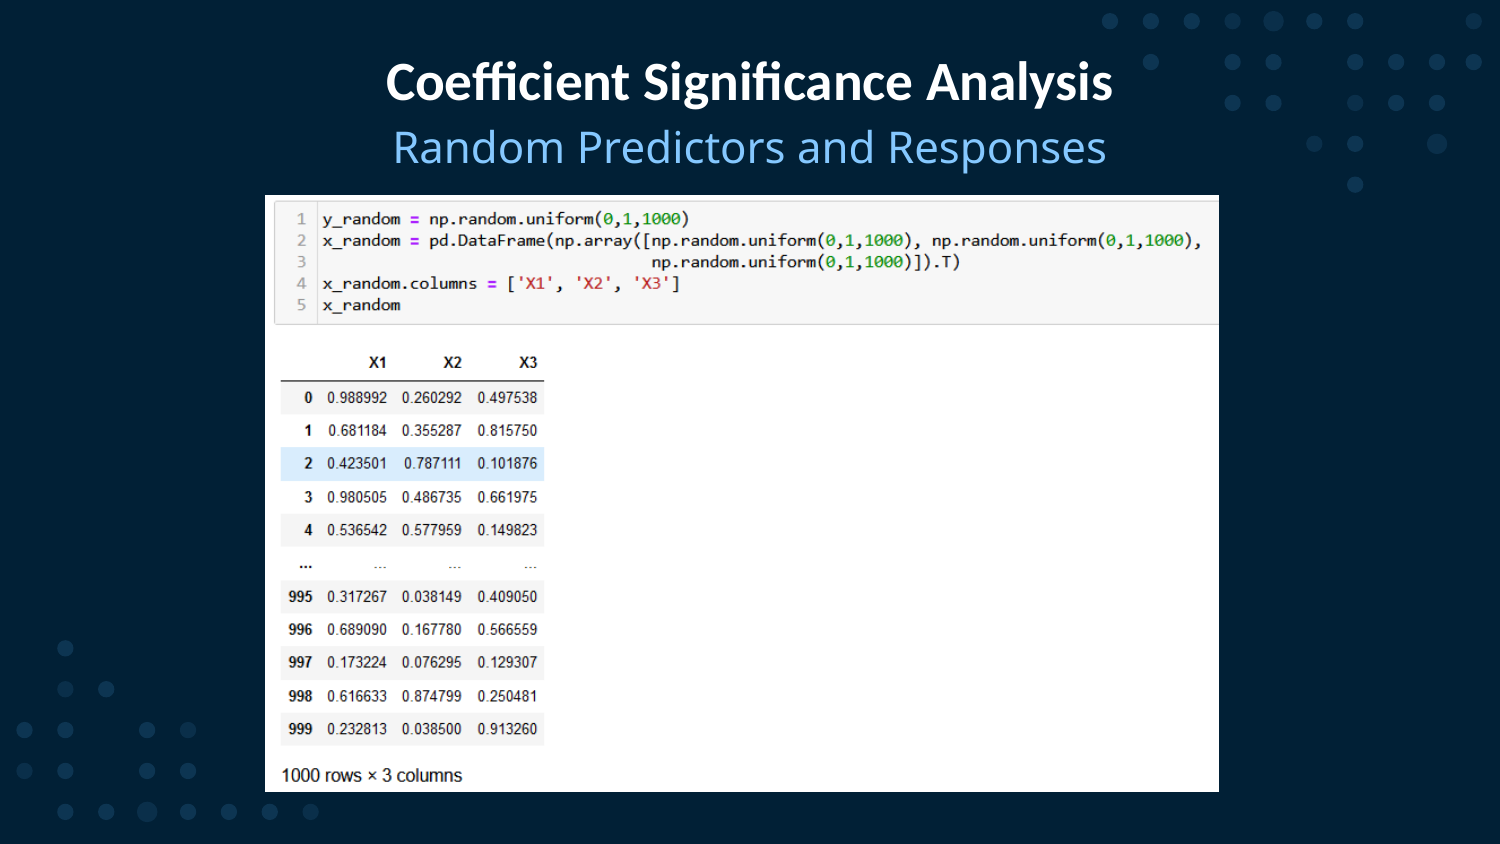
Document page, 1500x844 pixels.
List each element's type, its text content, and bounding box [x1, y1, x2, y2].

picture [265, 195, 1219, 792]
title Coefficient Significance Analysis [103, 44, 1397, 120]
list Random Predictors and Responses [103, 120, 1397, 196]
